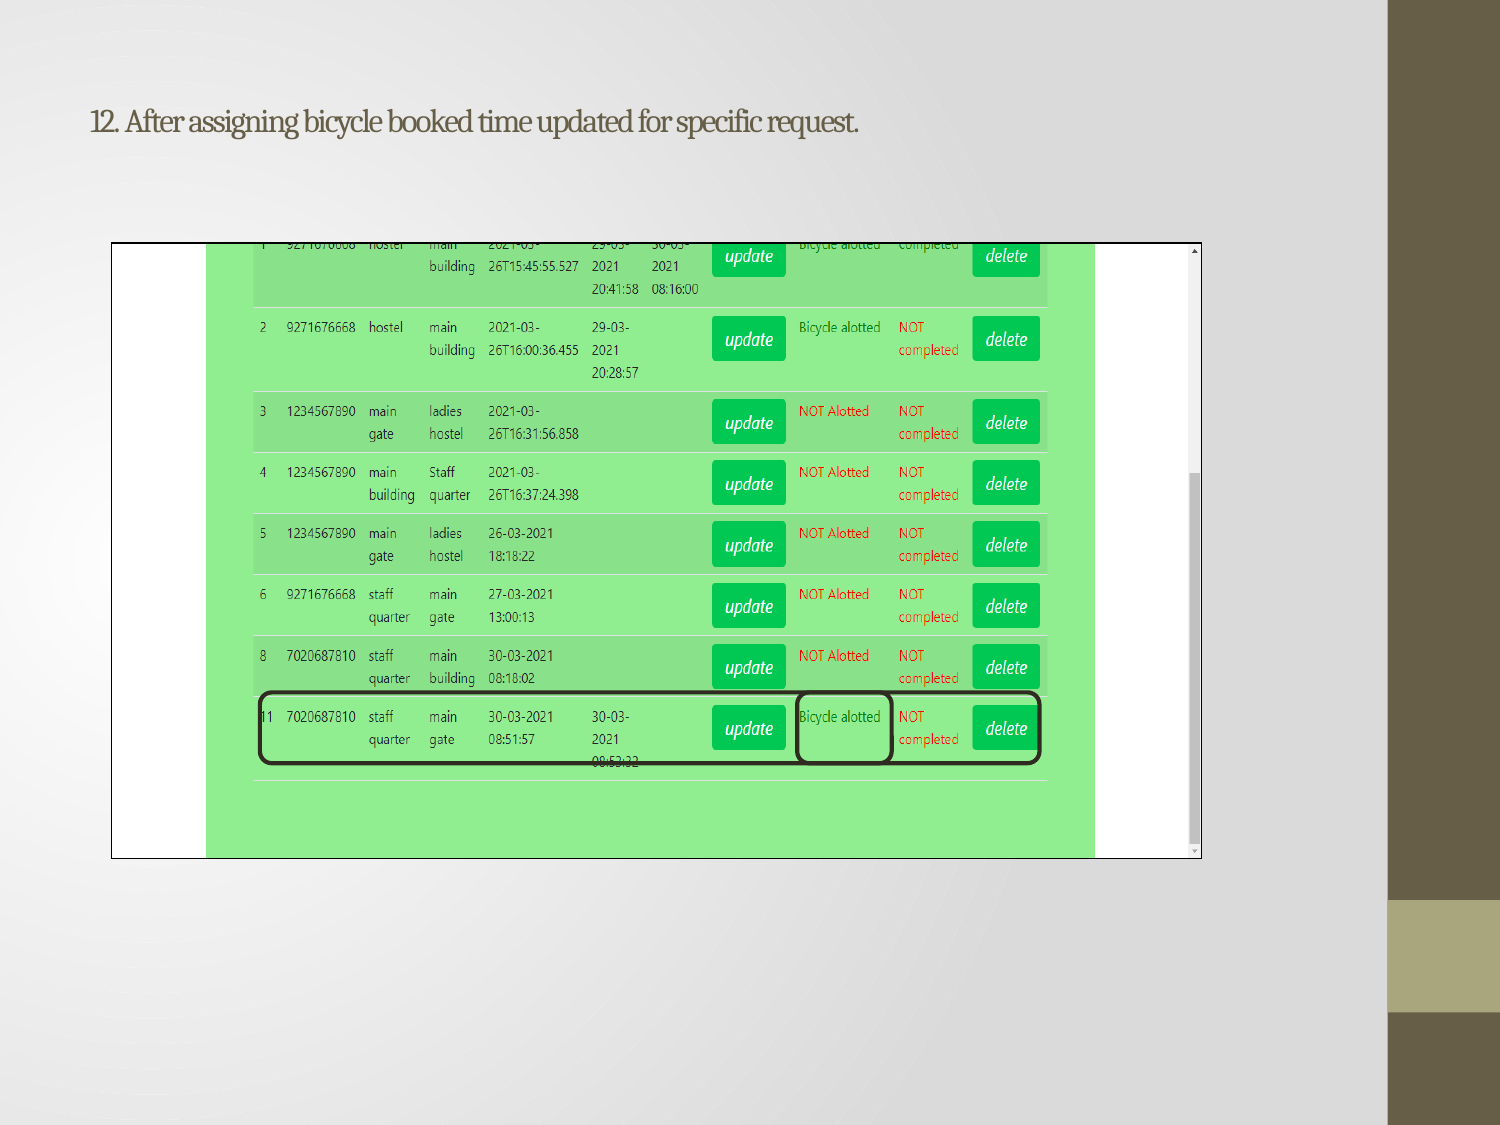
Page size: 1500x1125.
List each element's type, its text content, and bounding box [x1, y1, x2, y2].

picture [111, 243, 1202, 859]
title 12. After assigning bicycle booked time updated for specific request. [75, 45, 1325, 233]
